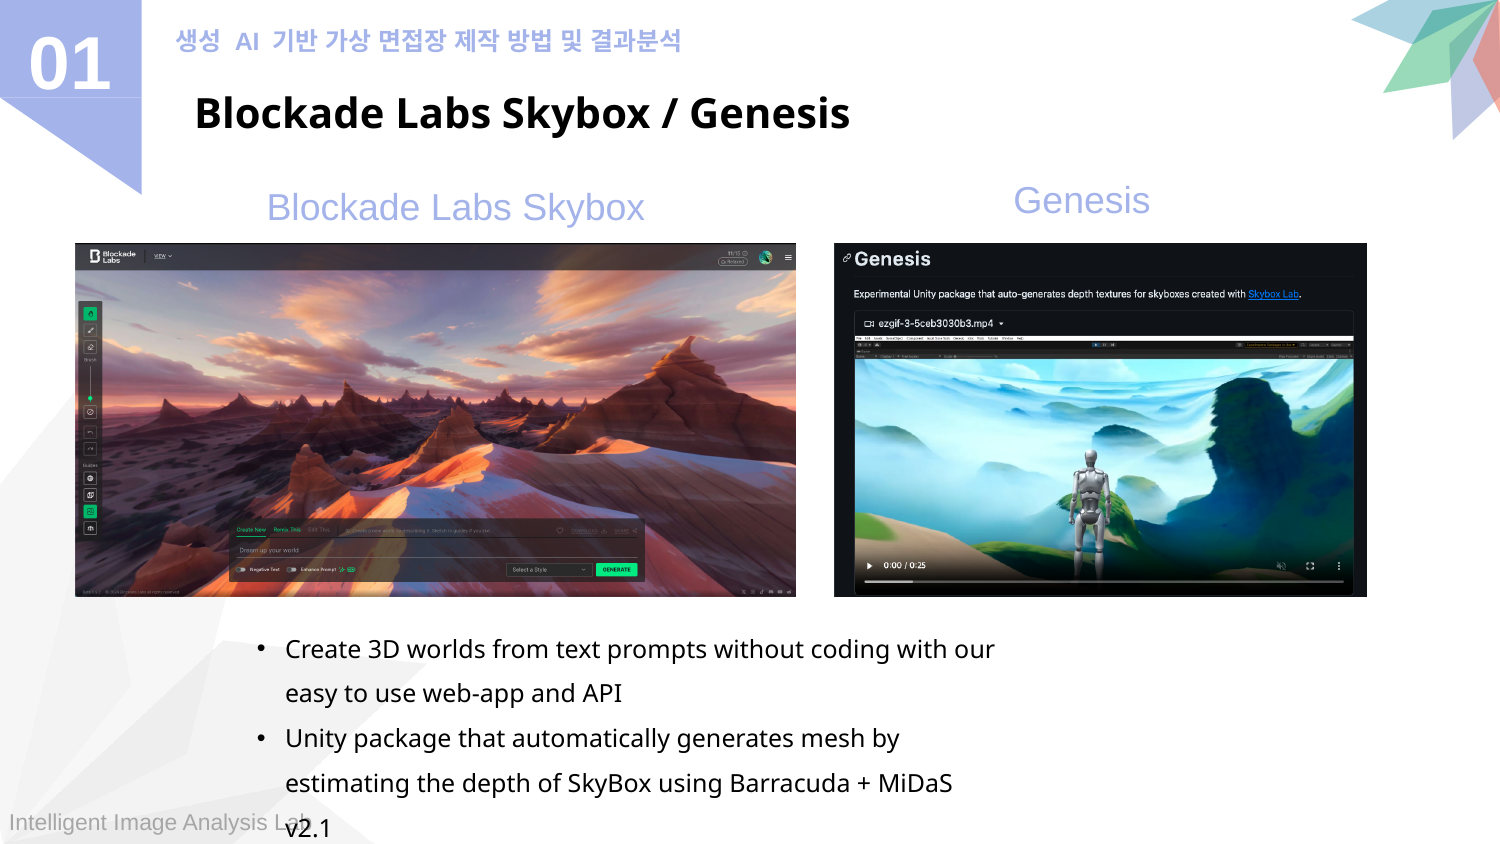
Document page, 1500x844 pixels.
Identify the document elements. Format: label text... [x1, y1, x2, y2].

text_box [143, 0, 1500, 75]
text_box Genesis [856, 168, 1308, 229]
text_box 생성 AI 기반 가상 면접장 제작 방법 및 결과분석 [160, 18, 698, 64]
text_box Blockade Labs Skybox / Genesis [179, 54, 1064, 145]
text_box Blockade Labs Skybox [230, 175, 682, 236]
text_box Create 3D worlds from text prompts without coding with our easy to use web-app and API Unity package that automatically generates mesh by estimating the depth of SkyBox using Barracuda + MiDaS v2.1 [242, 610, 1022, 844]
picture [0, 75, 1500, 844]
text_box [0, 0, 142, 196]
